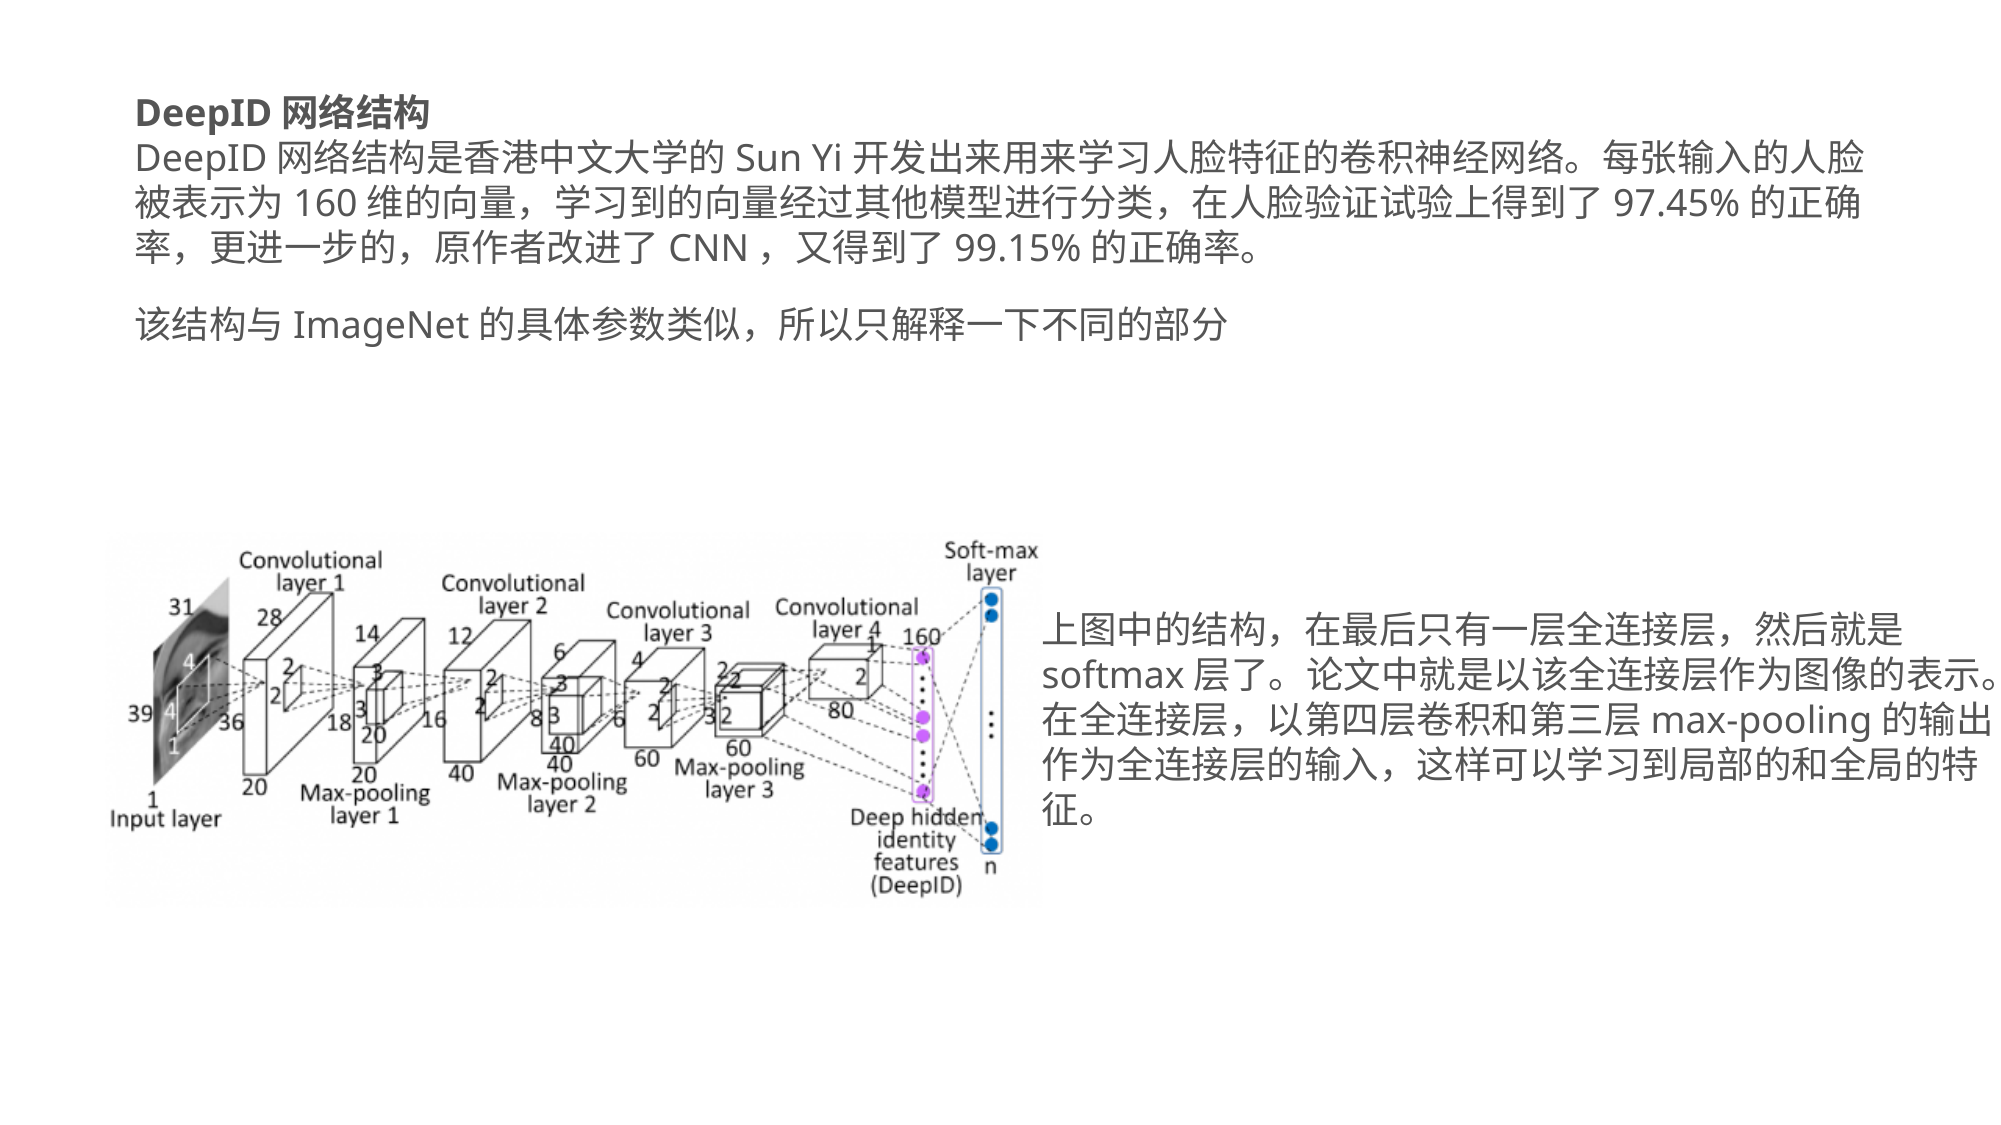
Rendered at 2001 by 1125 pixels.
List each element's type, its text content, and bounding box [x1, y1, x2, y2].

text_box 上图中的结构，在最后只有一层全连接层，然后就是softmax层了。论文中就是以该全连接层作为图像的表示。在全连接层，以第四层卷积和第三层max-pooling的输出作为全连接层的输入，这样可以学习到局部的和全局的特征。 [1043, 598, 2000, 839]
text_box 该结构与ImageNet的具体参数类似，所以只解释一下不同的部分 [119, 293, 1702, 354]
picture [105, 532, 1043, 908]
text_box DeepID网络结构 DeepID网络结构是香港中文大学的Sun Yi开发出来用来学习人脸特征的卷积神经网络。每张输入的人脸被表示为160维的向量，学习到的向量经过其他模型进行分类，在人脸验证试验上得到了97.45%的正确率，更进一步的，原作者改进了CNN，又得到了99.15%的正确率。 [119, 81, 1888, 277]
